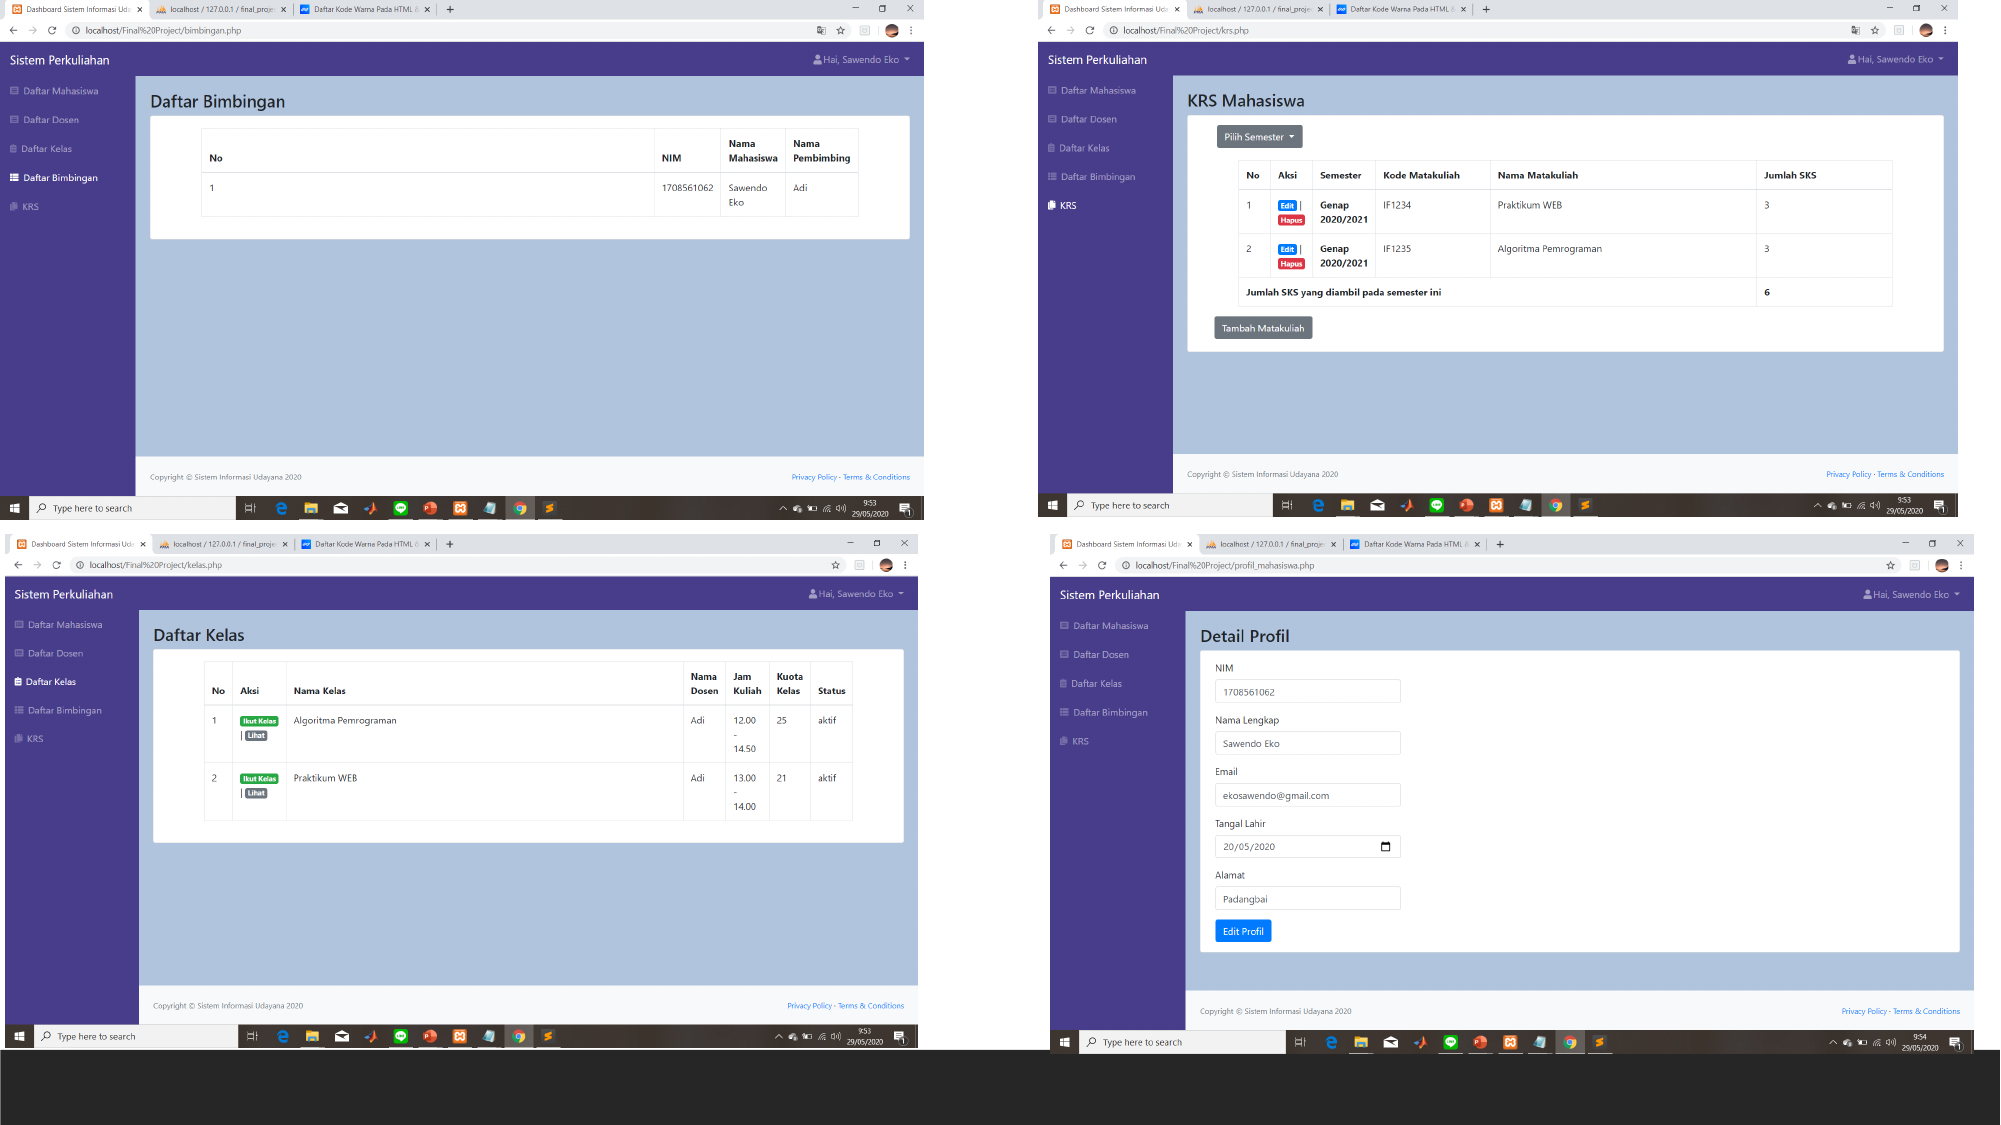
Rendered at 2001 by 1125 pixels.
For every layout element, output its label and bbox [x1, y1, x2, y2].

picture [5, 533, 918, 1048]
picture [1049, 533, 1974, 1055]
picture [1038, 0, 1959, 518]
picture [0, 0, 924, 520]
